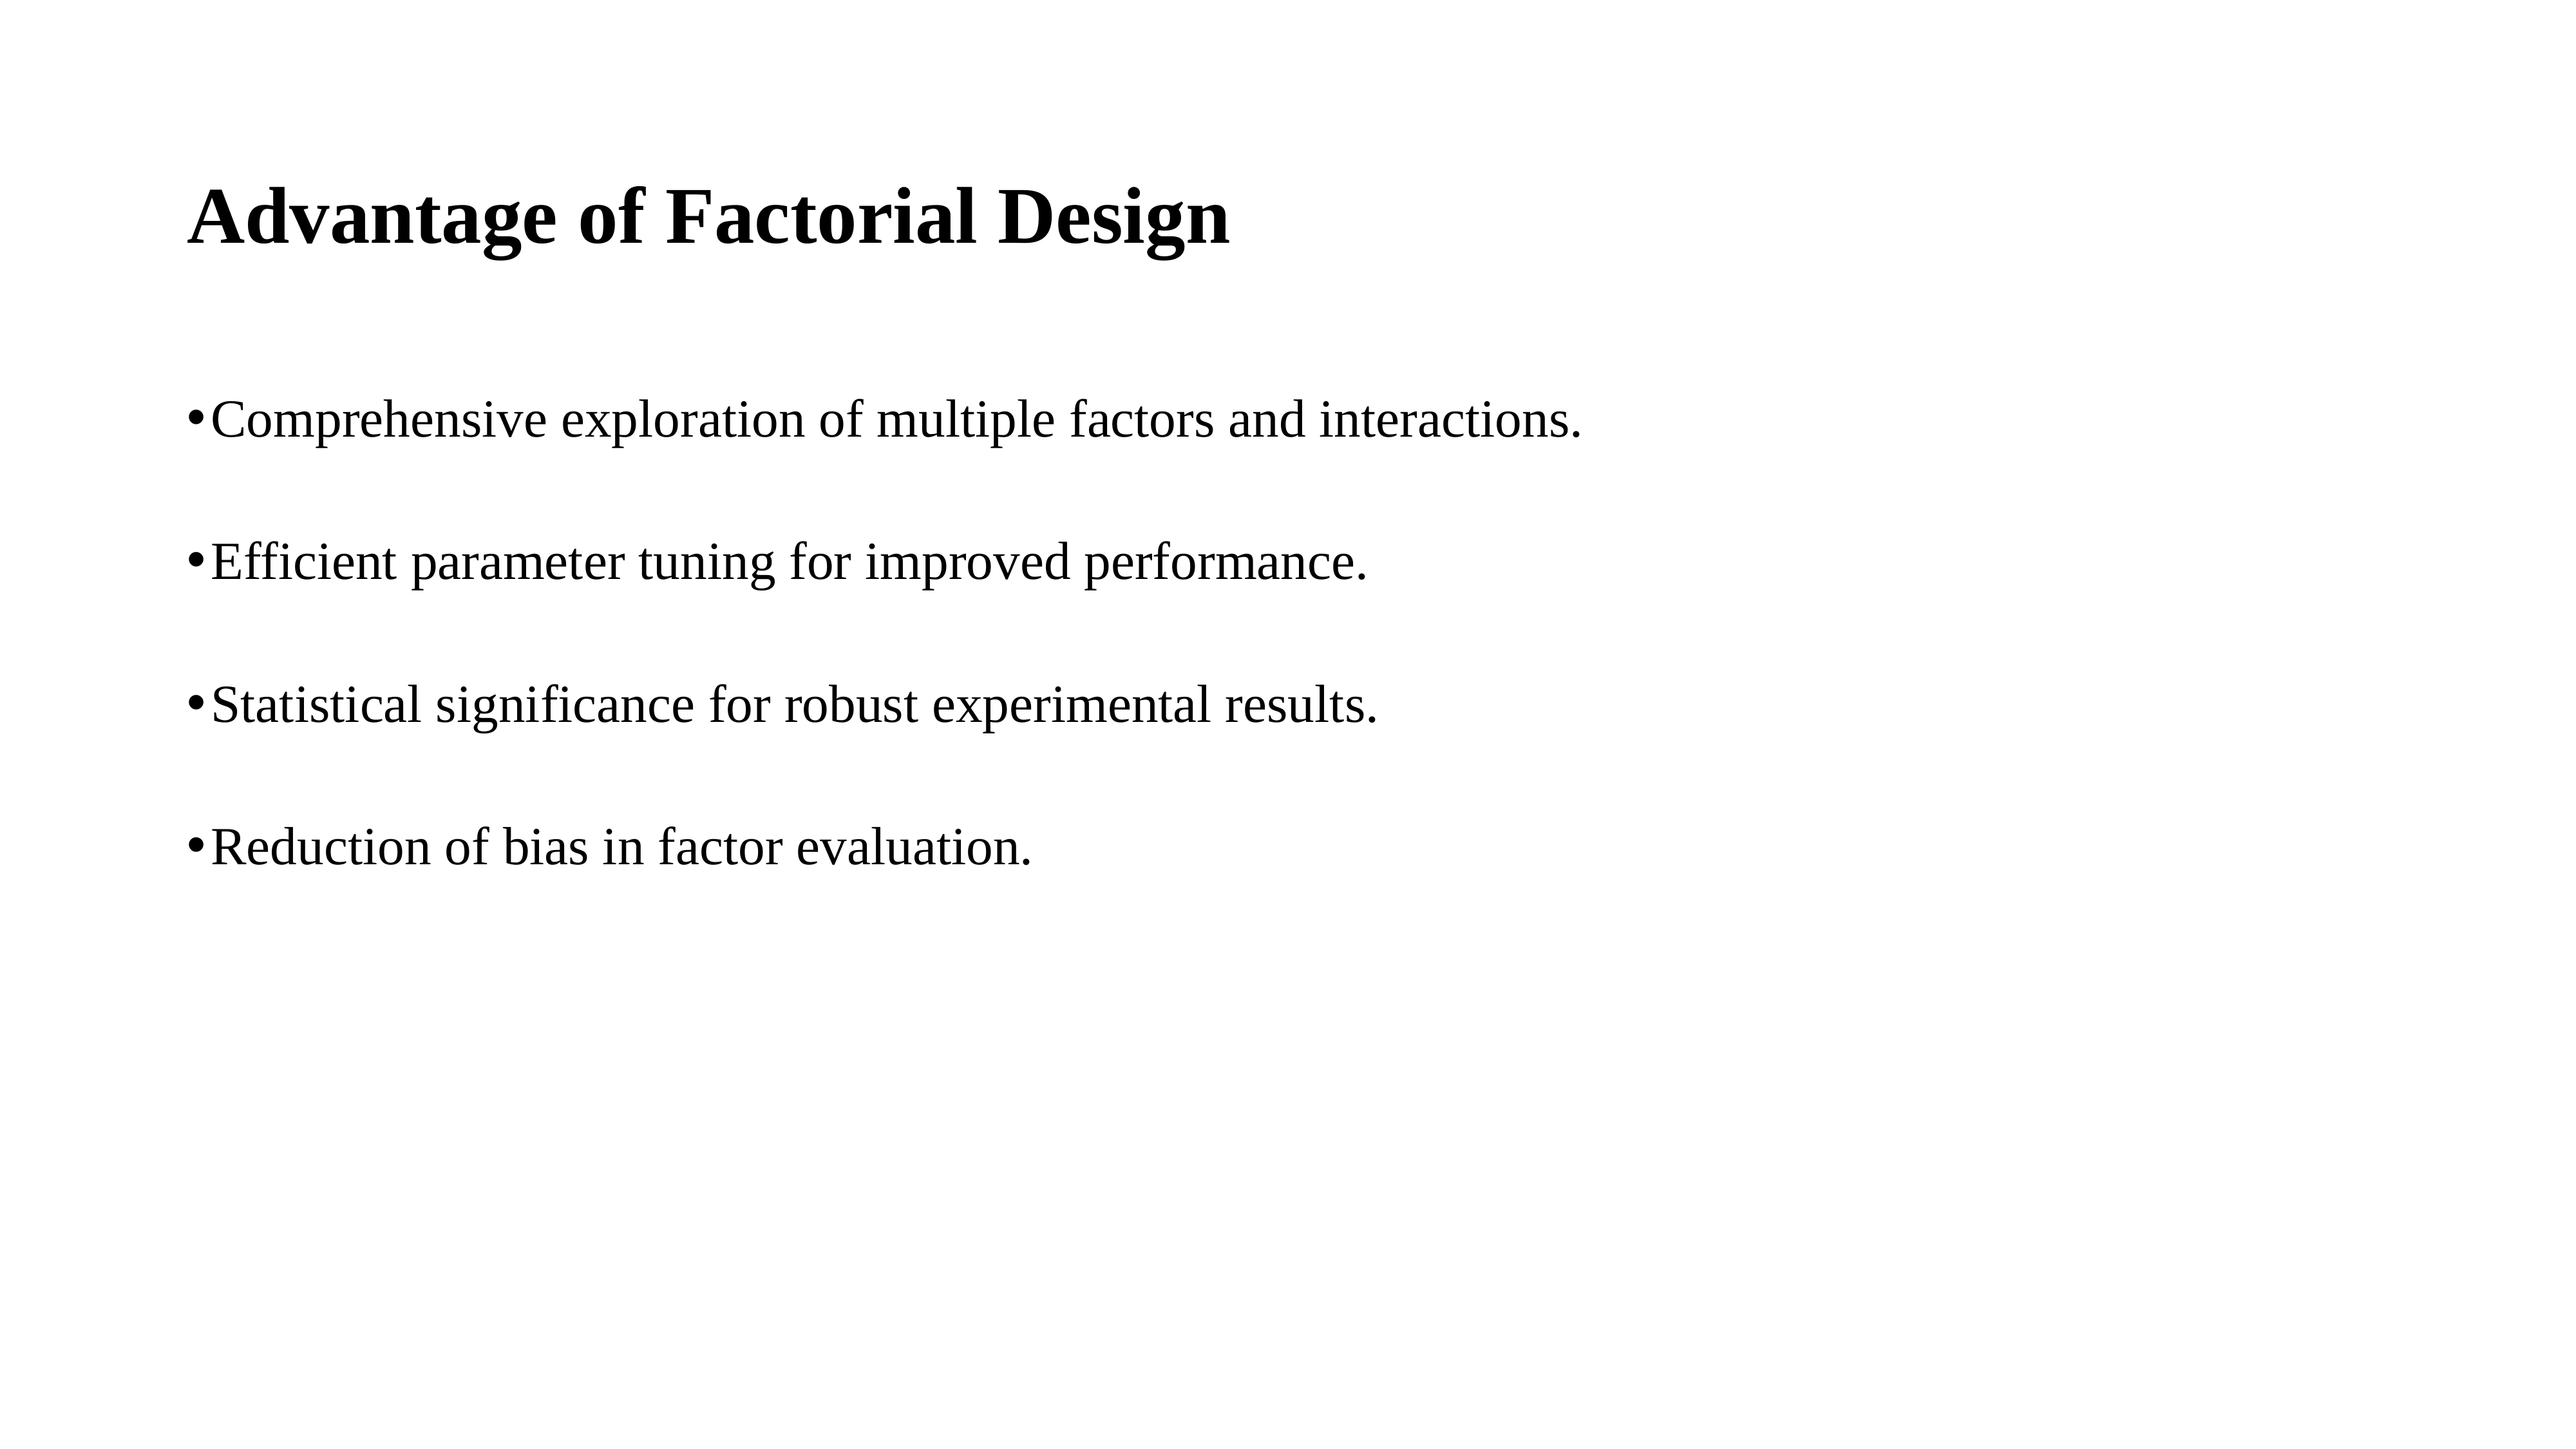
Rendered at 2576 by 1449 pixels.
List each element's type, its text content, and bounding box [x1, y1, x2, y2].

title Advantage of Factorial Design [177, 77, 2399, 357]
list Comprehensive exploration of multiple factors and interactions. Efficient parameter tuning for improved performance. Statistical significance for robust experimental results. Reduction of bias in factor evaluation. [177, 385, 2399, 1305]
